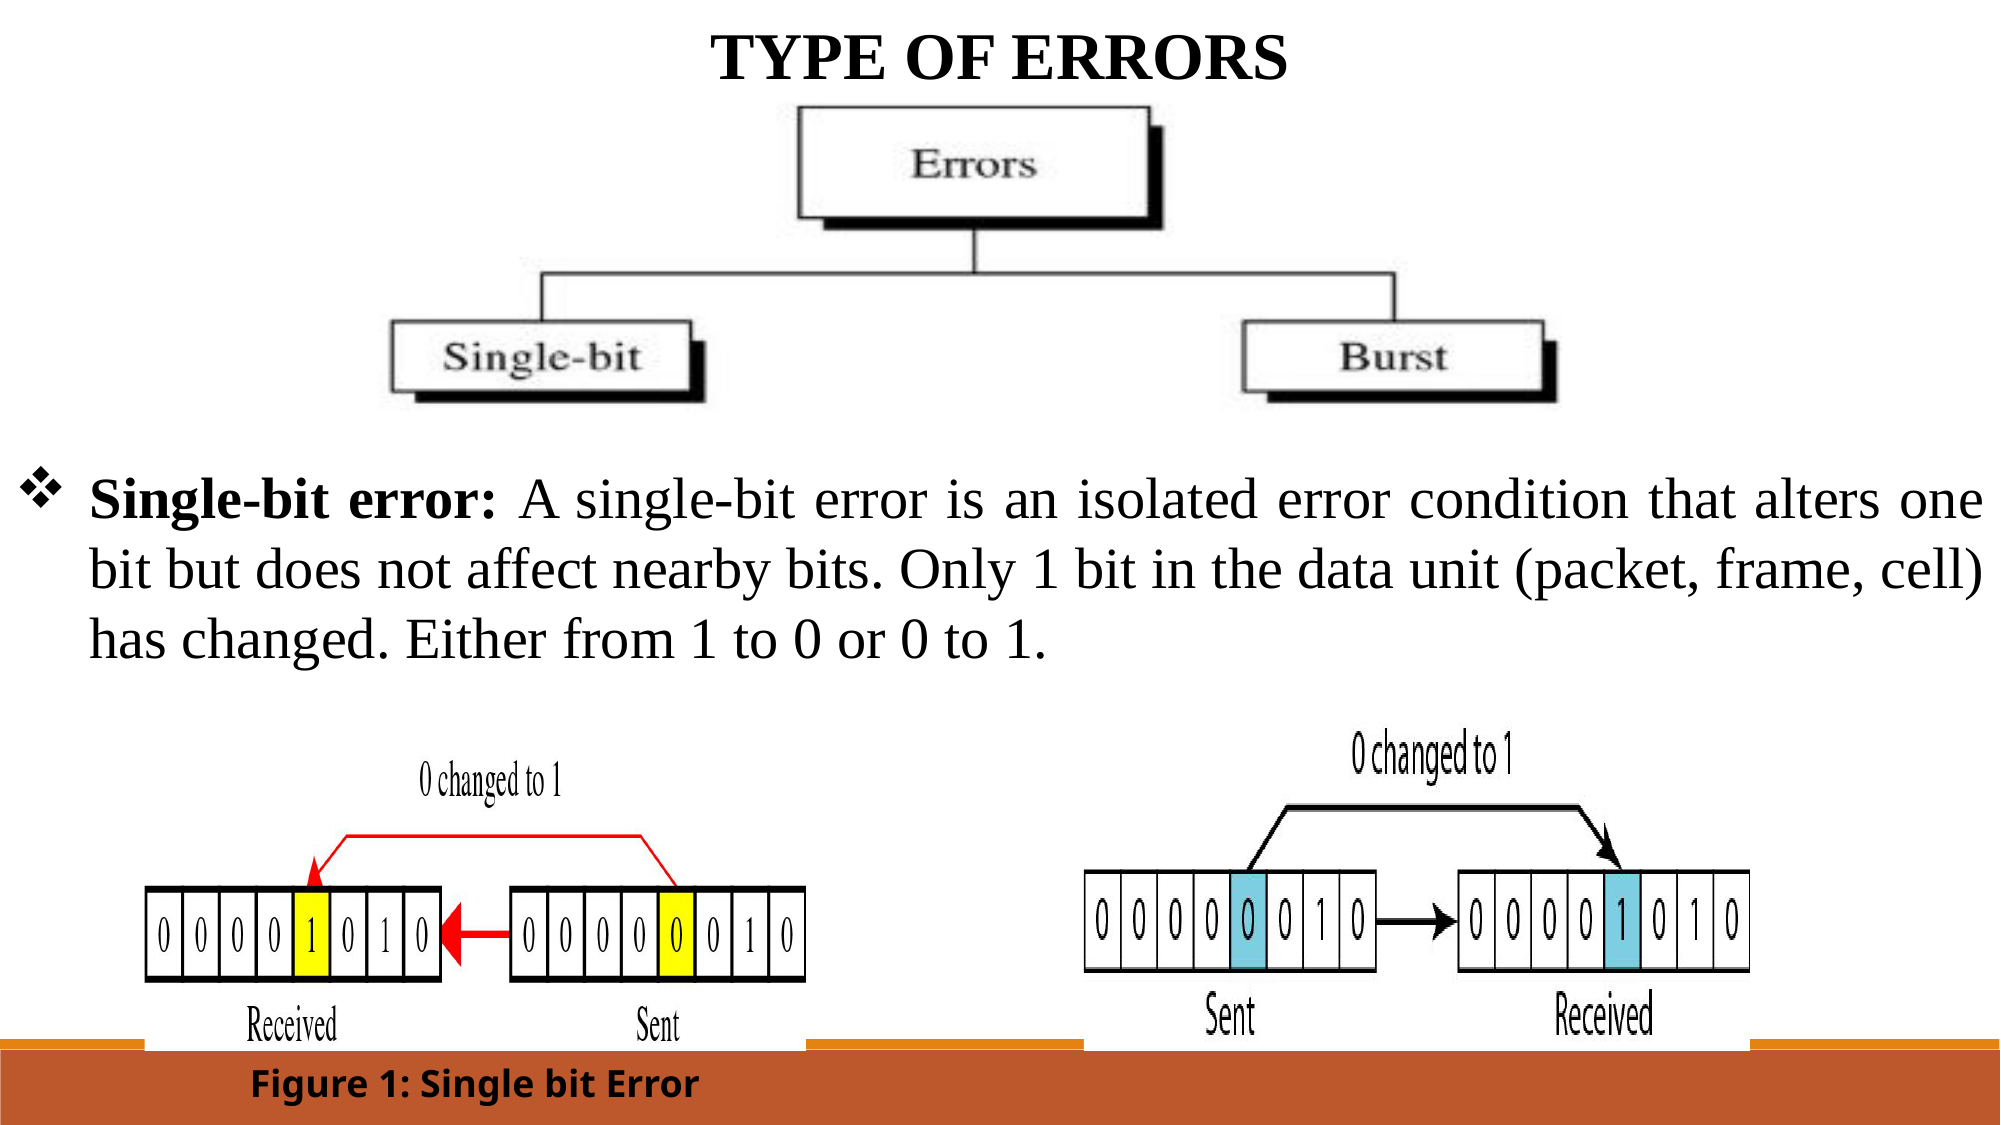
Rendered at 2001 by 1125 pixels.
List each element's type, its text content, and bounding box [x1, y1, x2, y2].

text_box Figure 1: Single bit Error [235, 1058, 716, 1113]
text_box TYPE OF ERRORS [0, 5, 2000, 101]
text_box Single-bit error: A single-bit error is an isolated error condition that alters one bit but does not affect nearby bits. Only 1 bit in the data unit (packet, frame, cell) has changed. Either from 1 to 0 or 0 to 1. [0, 452, 2000, 678]
picture [1083, 721, 1751, 1051]
picture [143, 748, 807, 1051]
picture [374, 101, 1563, 413]
